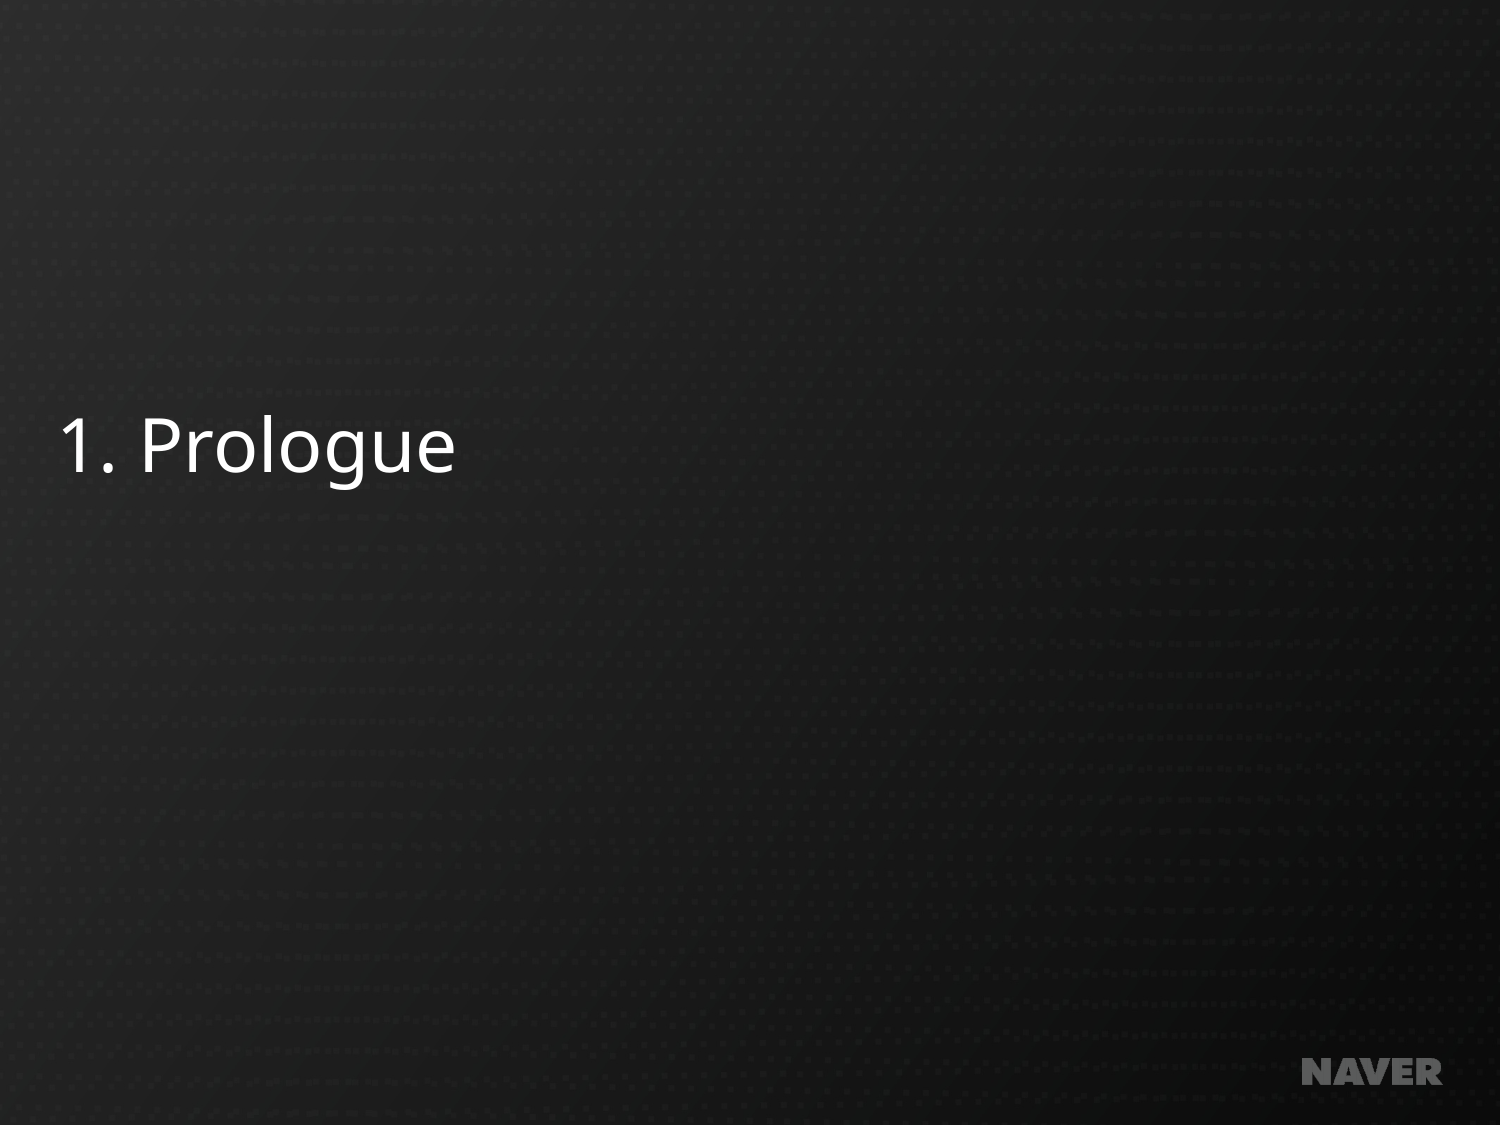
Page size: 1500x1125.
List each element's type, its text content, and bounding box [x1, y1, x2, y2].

picture [0, 0, 1500, 1125]
title 1. Prologue [41, 389, 1459, 496]
